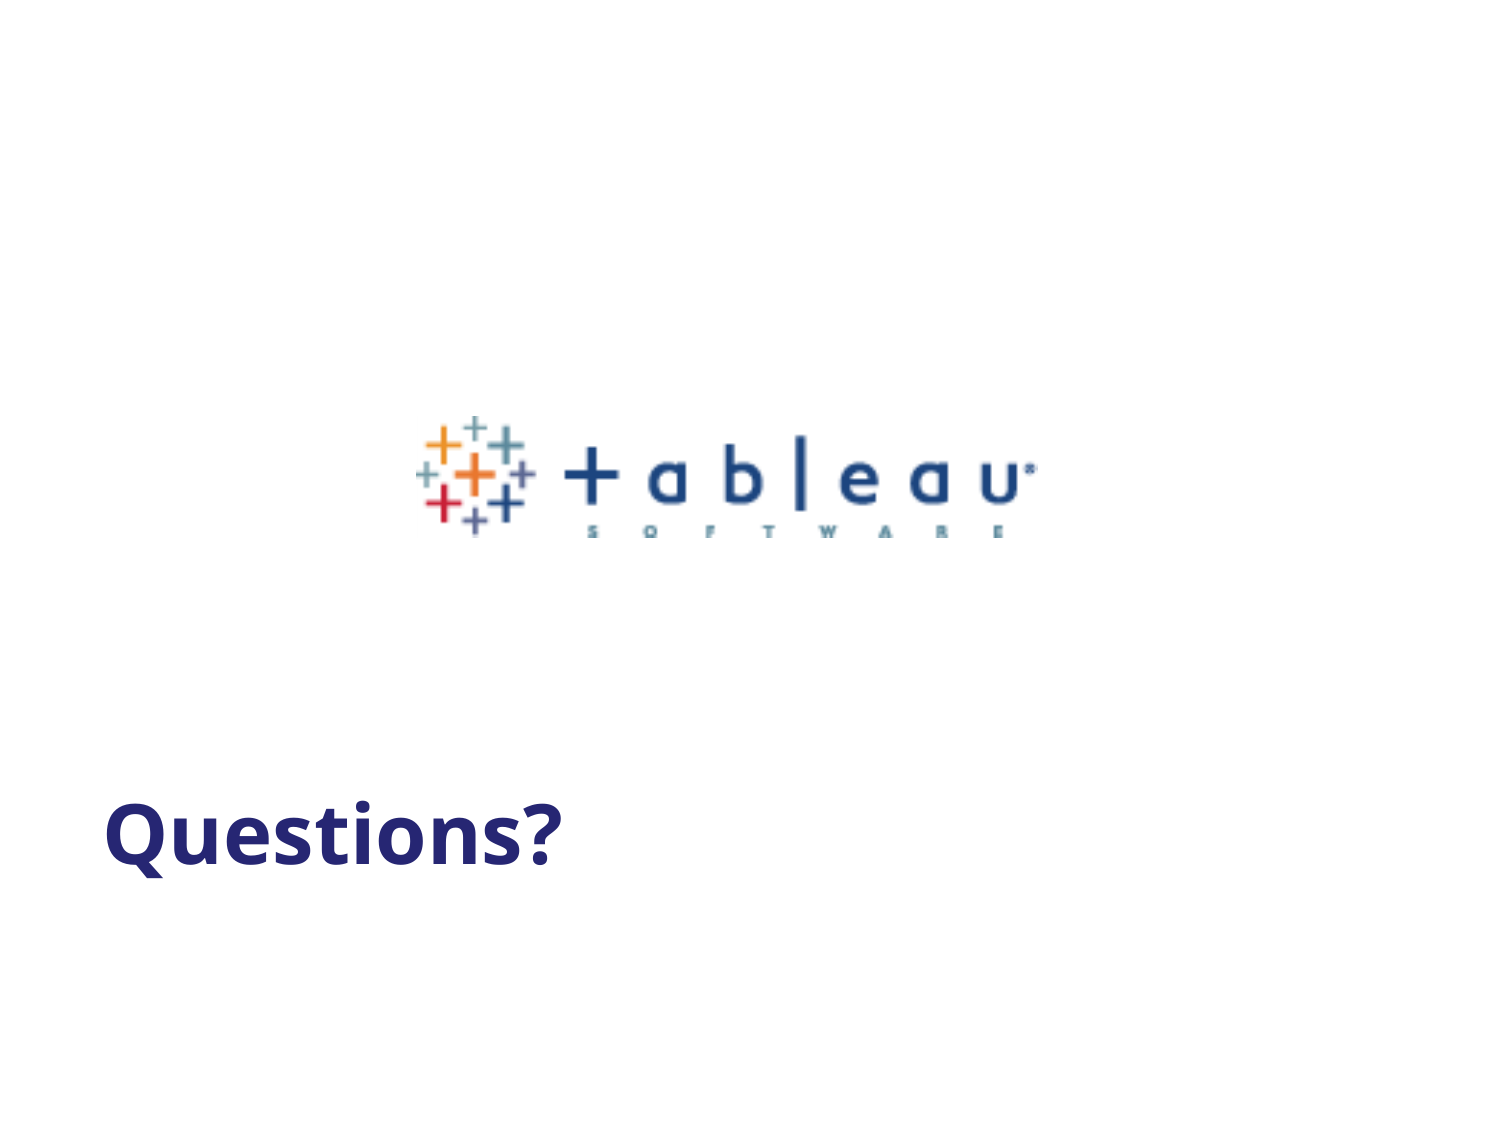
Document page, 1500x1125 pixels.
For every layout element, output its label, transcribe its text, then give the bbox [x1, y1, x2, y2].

picture [415, 416, 1038, 538]
title Questions? [87, 749, 1363, 913]
